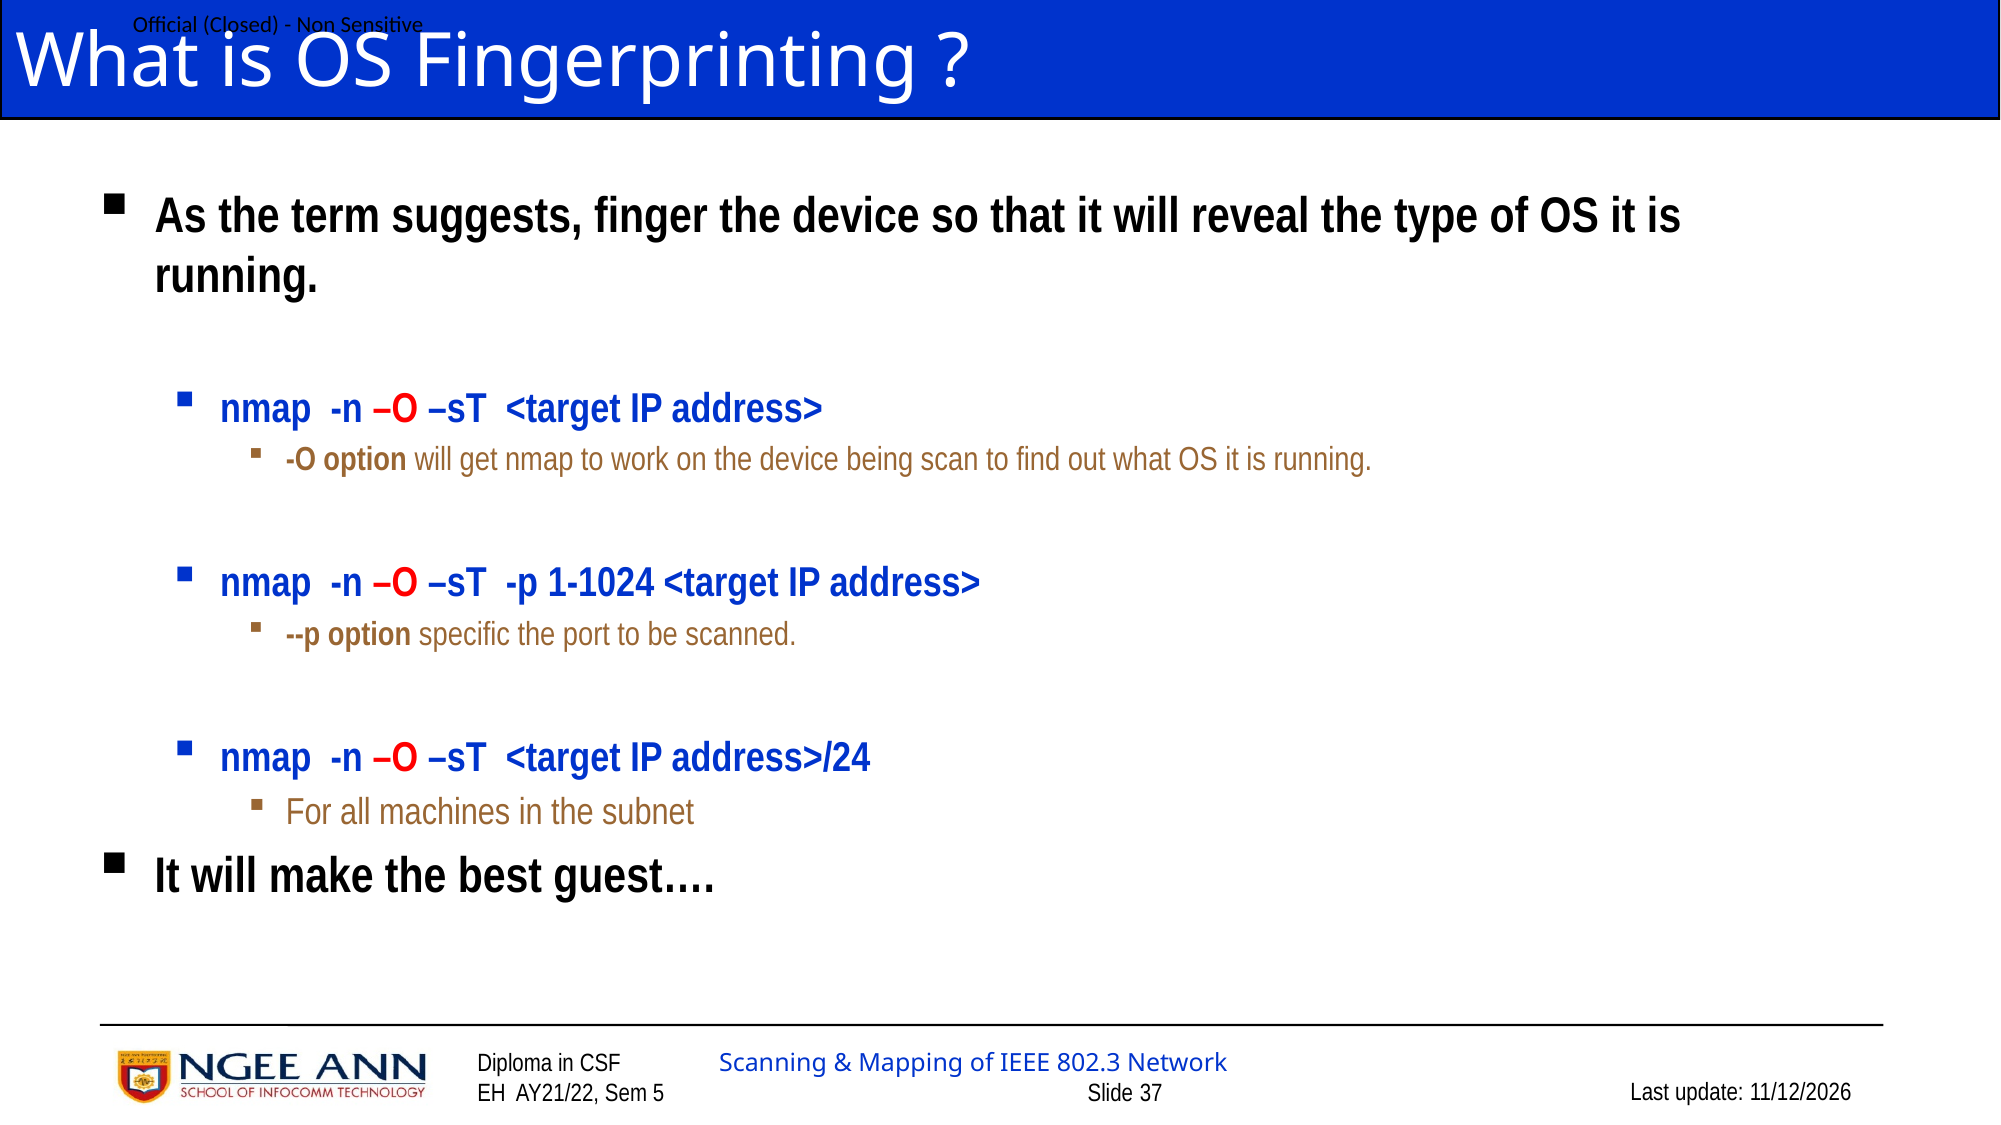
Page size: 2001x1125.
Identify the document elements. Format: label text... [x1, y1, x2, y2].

picture [83, 1028, 459, 1125]
list As the term suggests, finger the device so that it will reveal the type of OS it is running. nmap -n –O –sT <target IP address> -O option will get nmap to work on the device being scan to find out what OS it is running. nmap -n –O –sT -p 1-1024 <target IP address> --p option specific the port to be scanned. nmap -n –O –sT <target IP address>/24 For all machines in the subnet It will make the best guest…. [83, 174, 1867, 1025]
title What is OS Fingerprinting ? [0, 0, 1969, 115]
